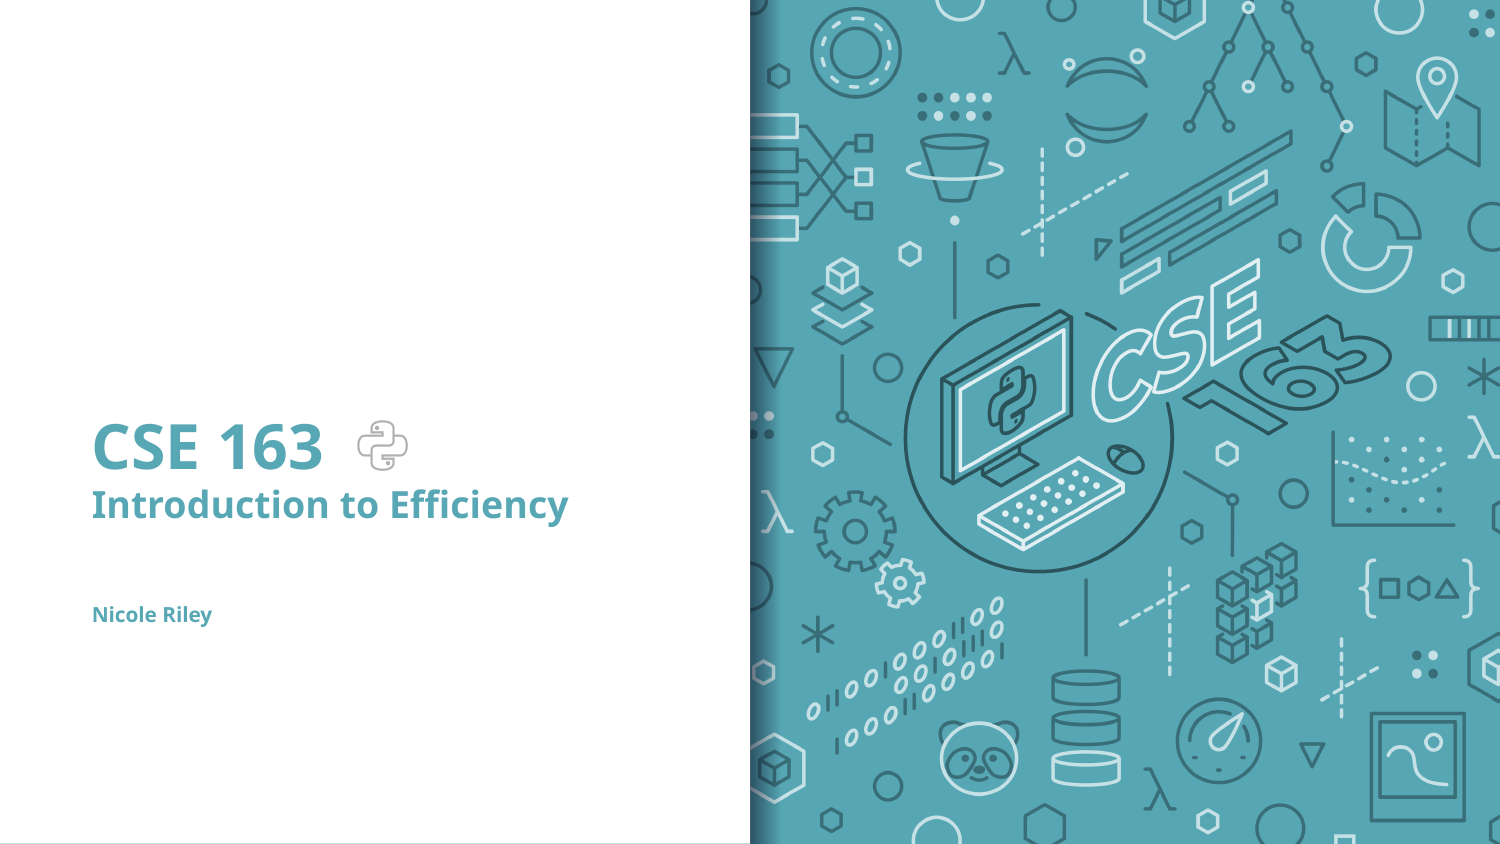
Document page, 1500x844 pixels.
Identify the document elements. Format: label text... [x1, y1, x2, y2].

picture [751, 0, 1500, 844]
title CSE 163 Introduction to Efficiency Nicole Riley [76, 391, 689, 763]
picture [355, 418, 411, 473]
